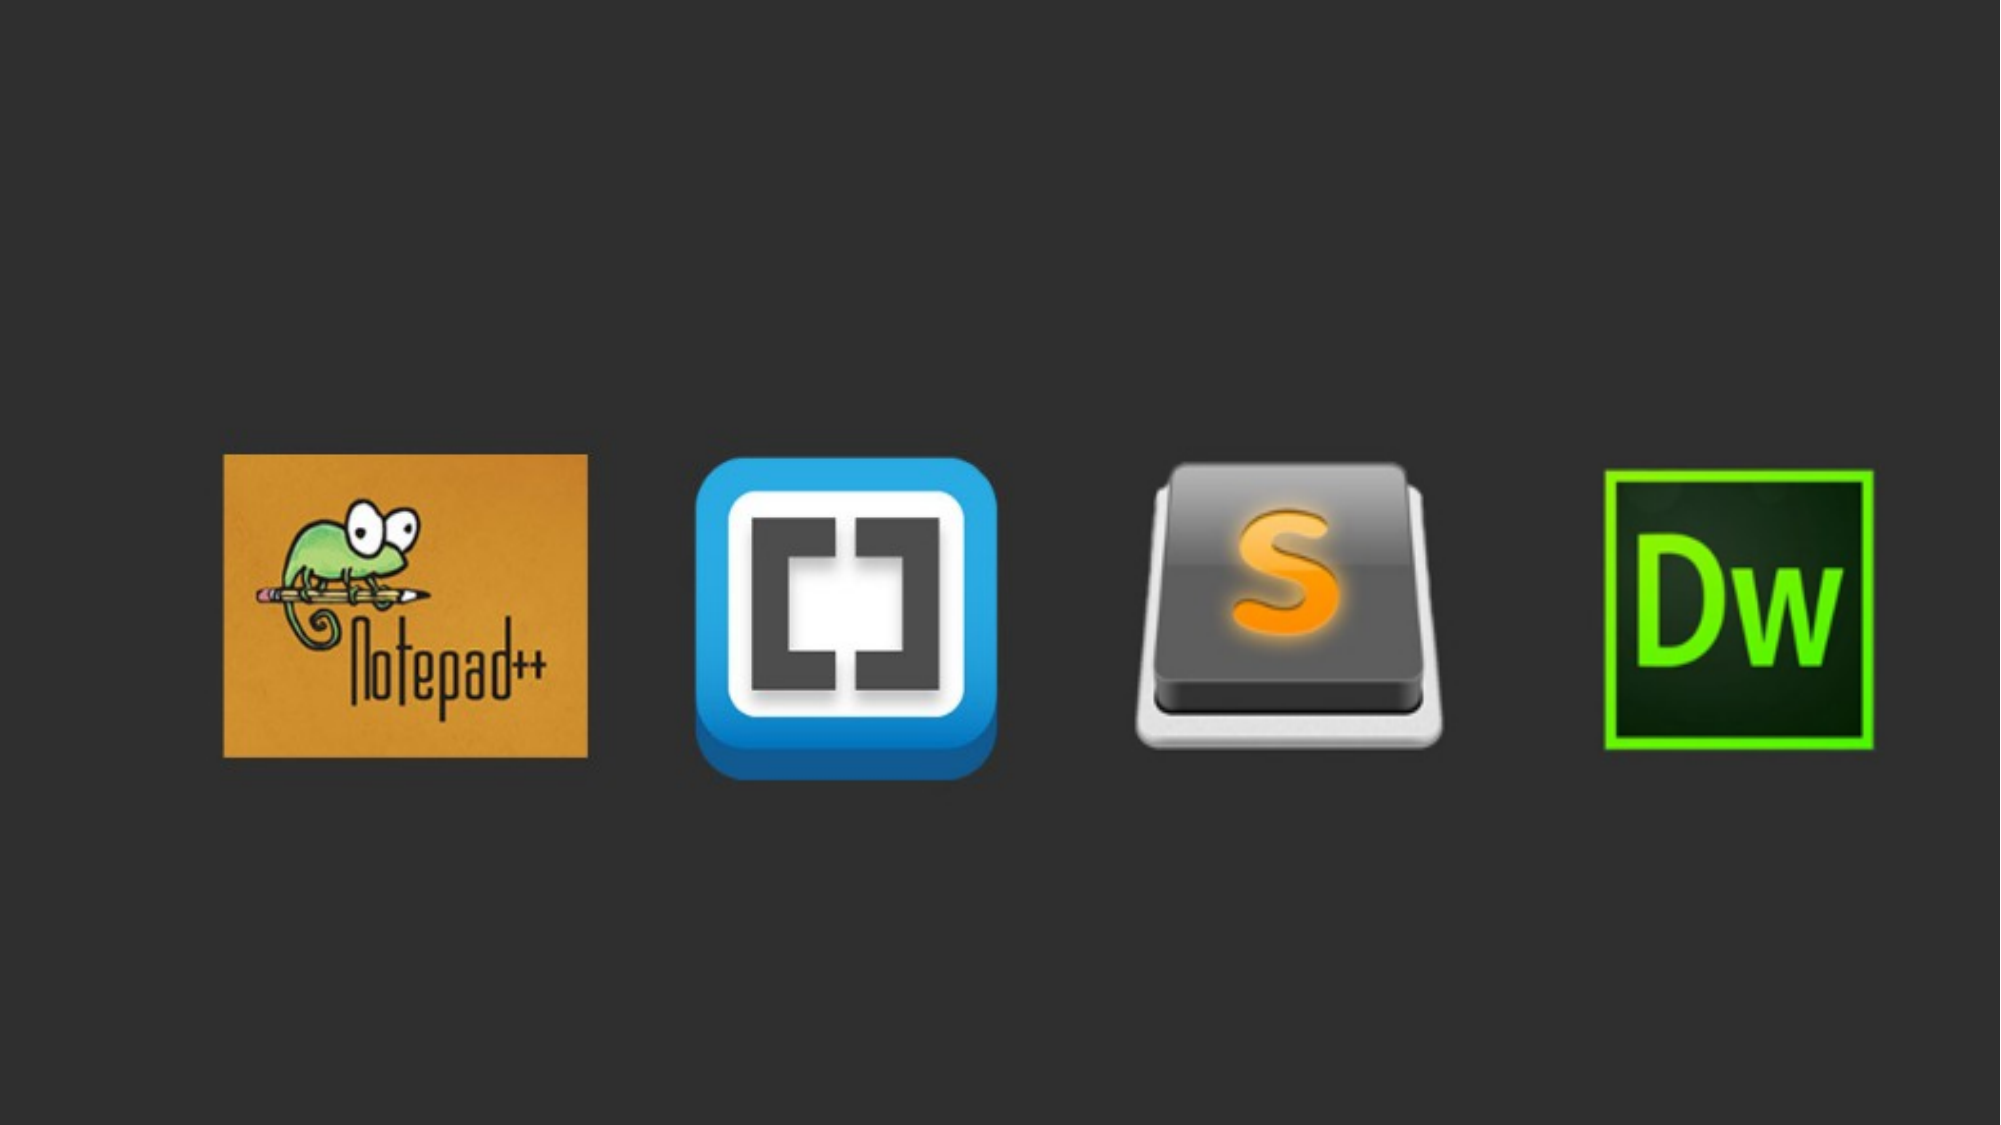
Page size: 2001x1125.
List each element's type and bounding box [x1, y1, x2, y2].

text_box [103, 233, 1936, 913]
